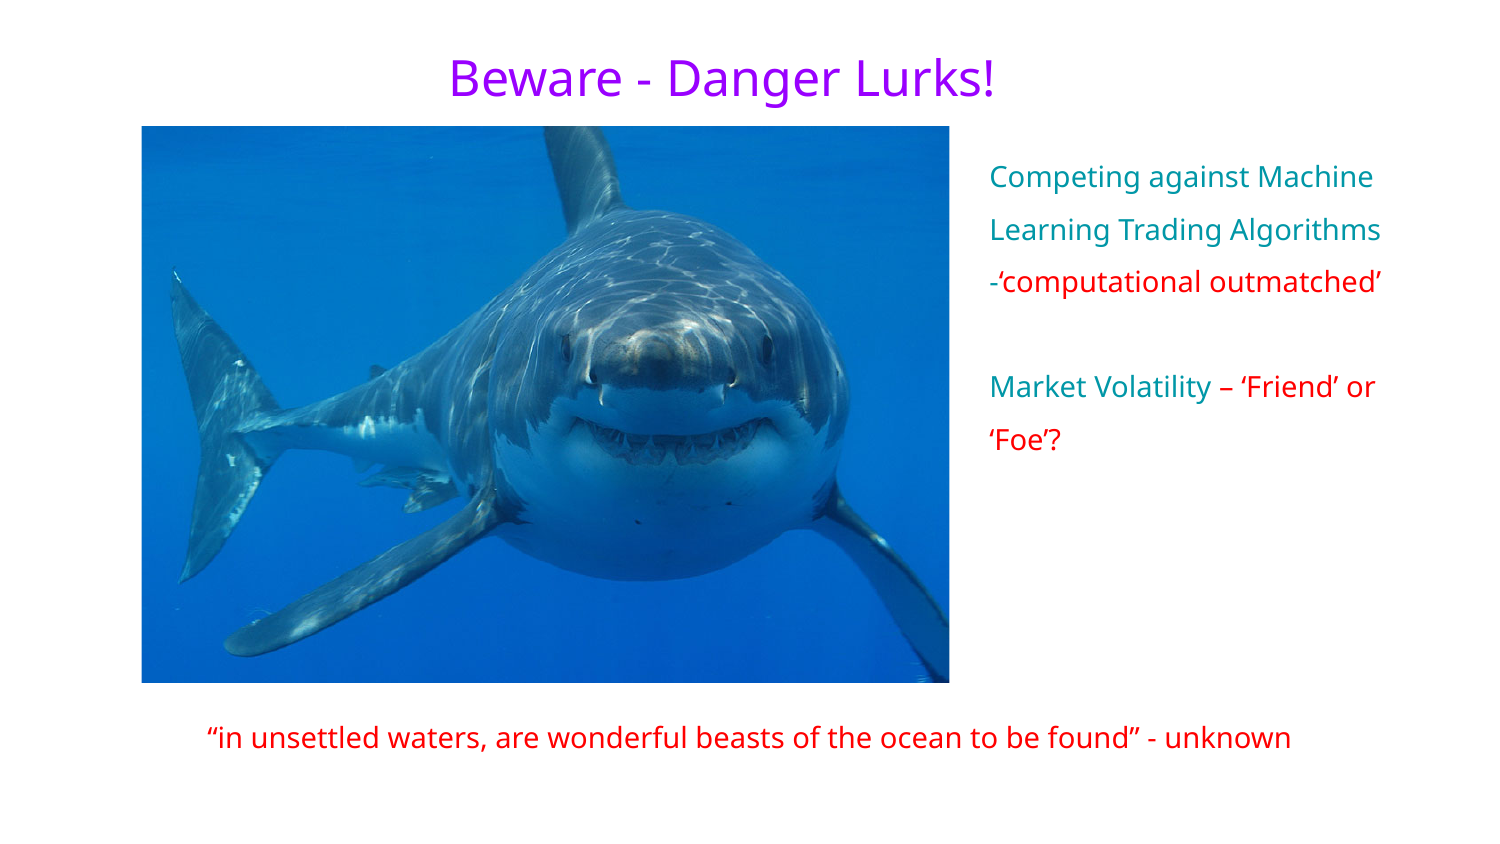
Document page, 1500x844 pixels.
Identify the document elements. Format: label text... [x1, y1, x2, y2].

text_box Competing against Machine Learning Trading Algorithms -‘computational outmatched’ Market Volatility – ‘Friend’ or ‘Foe’? [974, 126, 1429, 783]
text_box Beware - Danger Lurks! [182, 31, 1264, 123]
text_box “in unsettled waters, are wonderful beasts of the ocean to be found” - unknown [109, 651, 1391, 789]
picture [141, 125, 950, 683]
